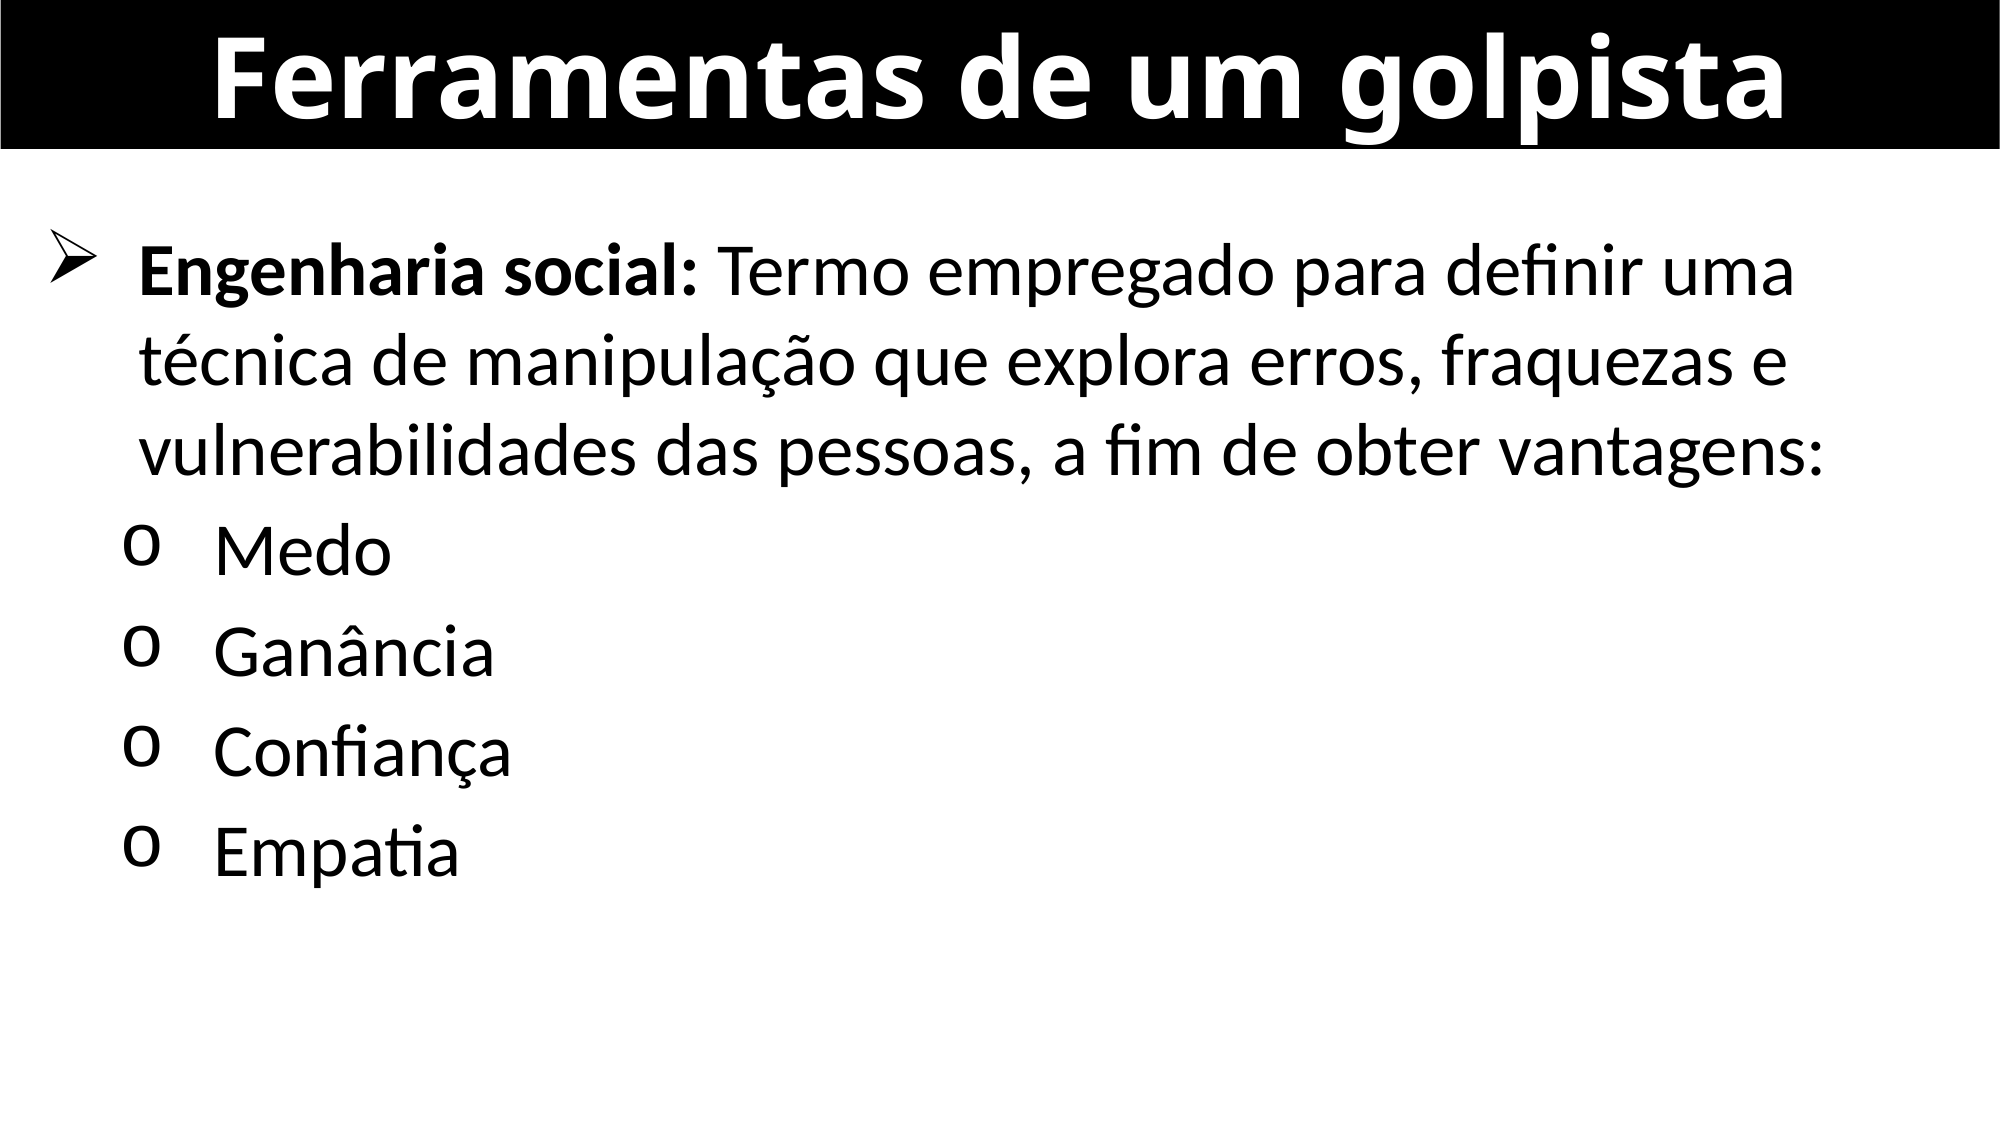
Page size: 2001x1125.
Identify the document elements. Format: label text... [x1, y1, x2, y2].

text_box Engenharia social: Termo empregado para definir uma técnica de manipulação que explora erros, fraquezas e vulnerabilidades das pessoas, a fim de obter vantagens: Medo Ganância Confiança Empatia [29, 212, 1971, 1101]
text_box Ferramentas de um golpista [0, 0, 2000, 149]
